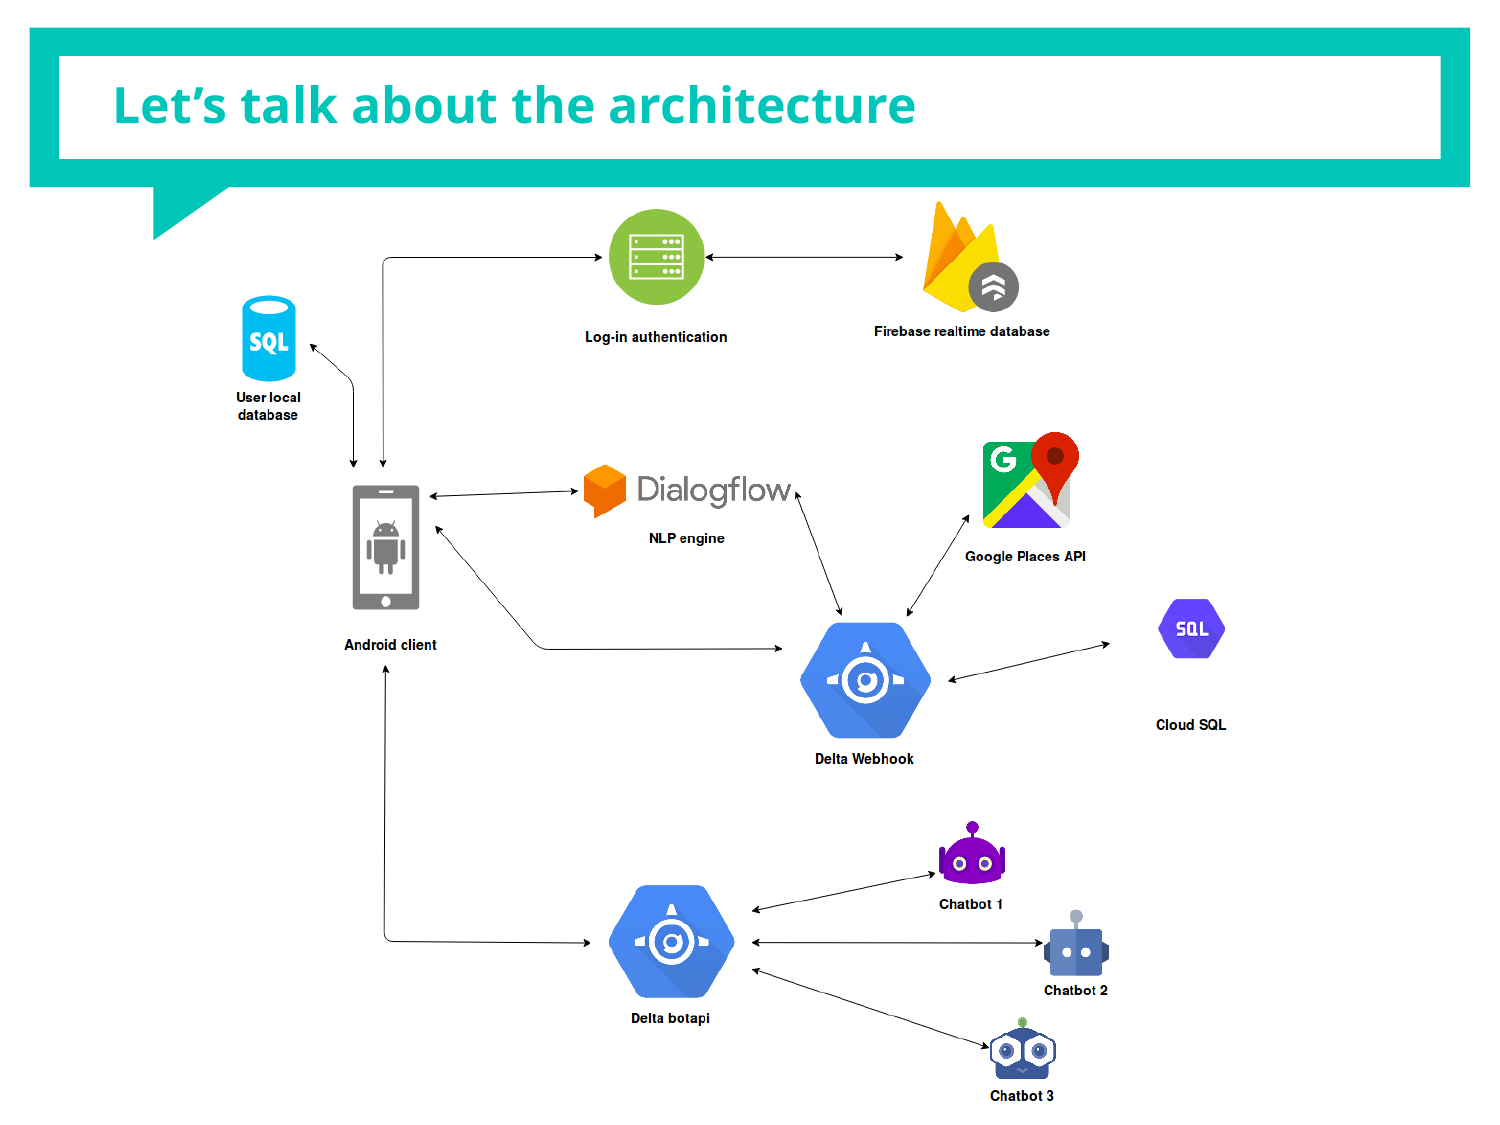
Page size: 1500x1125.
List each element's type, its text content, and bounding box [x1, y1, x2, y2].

picture [223, 194, 1277, 1108]
title Let’s talk about the architecture [97, 23, 1403, 184]
